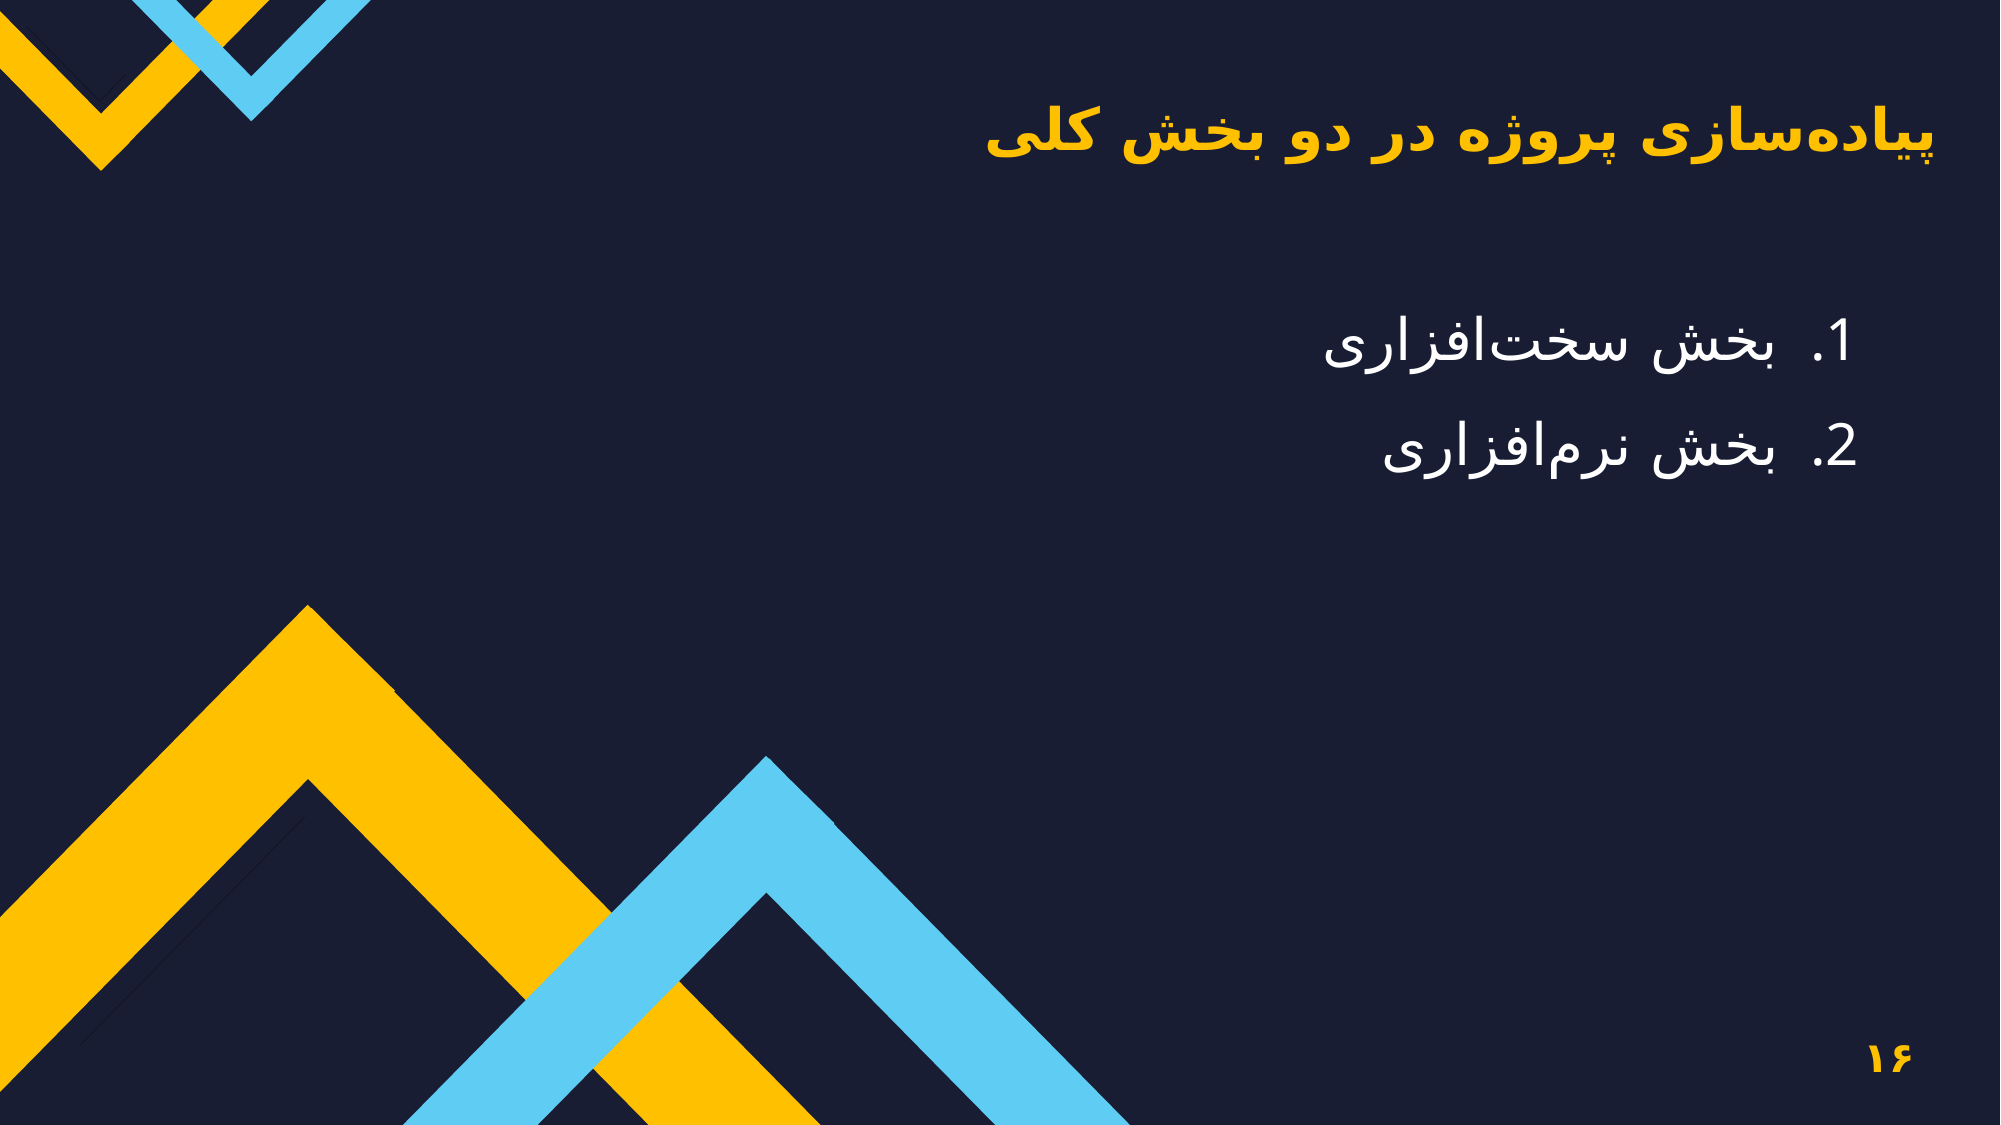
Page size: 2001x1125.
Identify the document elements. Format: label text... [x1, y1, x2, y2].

text_box [401, 754, 1132, 1125]
text_box [0, 835, 79, 1094]
text_box [98, 603, 611, 1000]
text_box ۱۶ [1845, 1023, 1934, 1089]
text_box پیاده‌سازی پروژه در دو بخش کلی بخش سخت‌افزاری بخش نرم‌افزاری [199, 50, 1953, 485]
text_box [594, 981, 822, 1125]
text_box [79, 816, 305, 1046]
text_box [26, 0, 336, 141]
